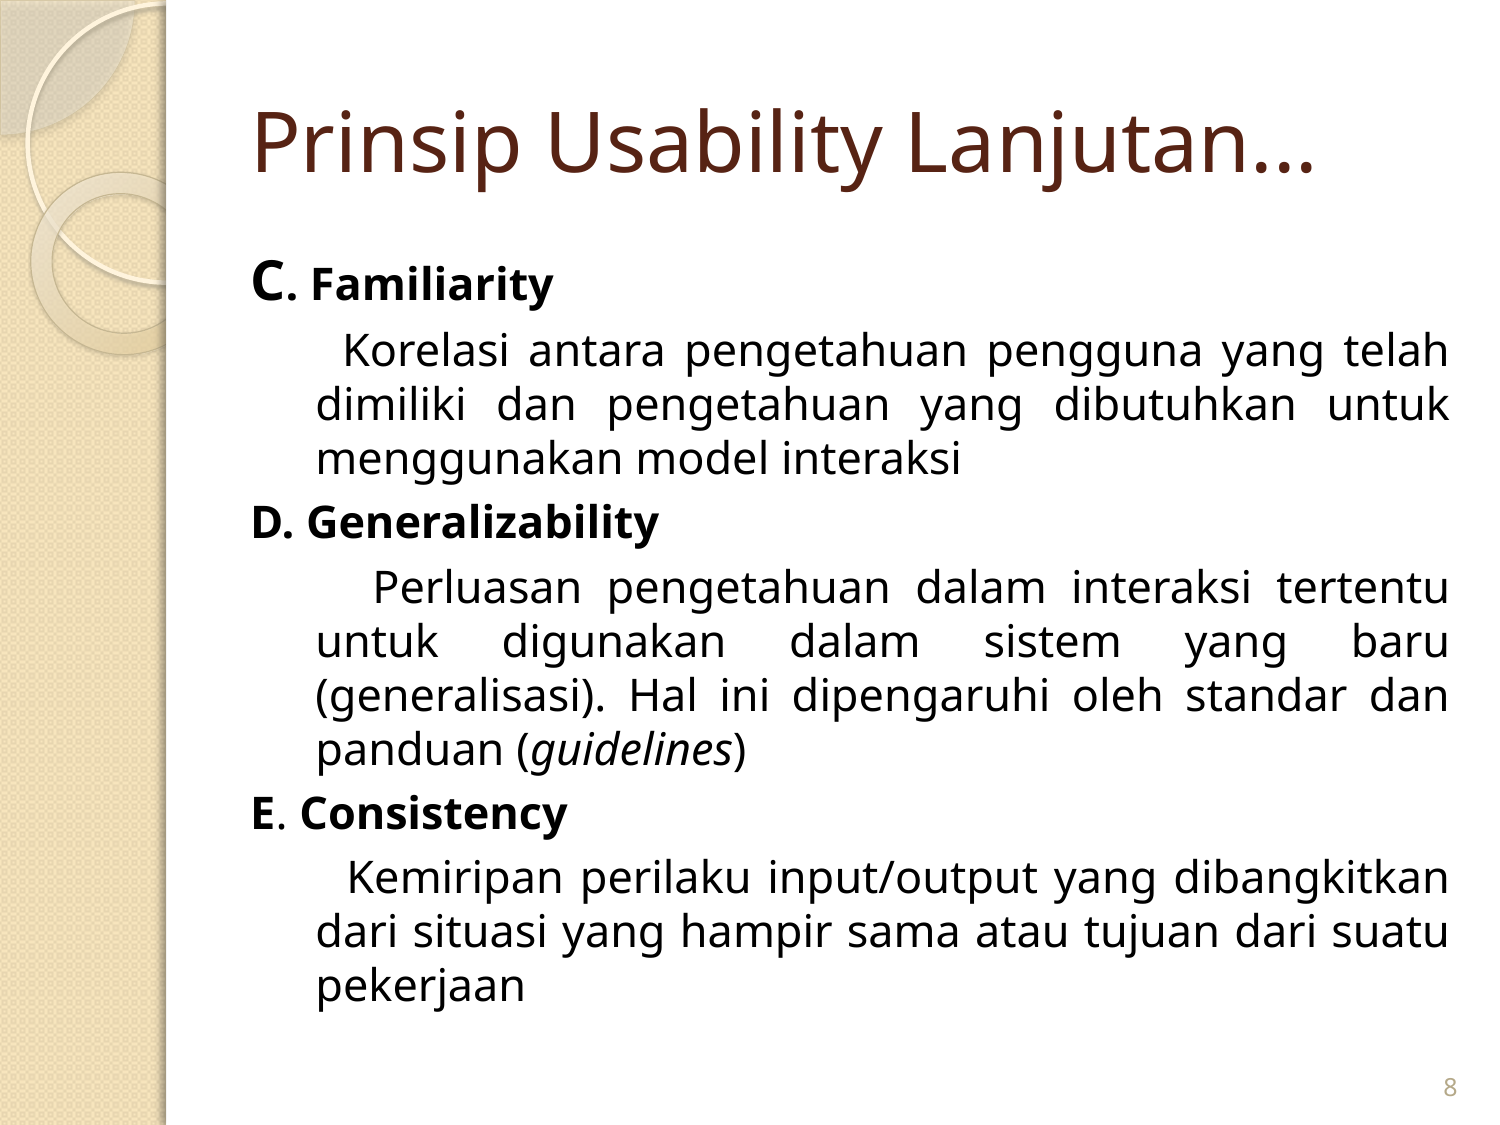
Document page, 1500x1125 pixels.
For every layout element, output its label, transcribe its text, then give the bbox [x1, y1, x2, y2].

list C. Familiarity Korelasi antara pengetahuan pengguna yang telah dimiliki dan pengetahuan yang dibutuhkan untuk menggunakan model interaksi D. Generalizability Perluasan pengetahuan dalam interaksi tertentu untuk digunakan dalam sistem yang baru (generalisasi). Hal ini dipengaruhi oleh standar dan panduan (guidelines) E. Consistency Kemiripan perilaku input/output yang dibangkitkan dari situasi yang hampir sama atau tujuan dari suatu pekerjaan [235, 237, 1466, 1025]
title Prinsip Usability Lanjutan... [235, 45, 1466, 233]
slide_number 8 [1413, 1034, 1488, 1113]
